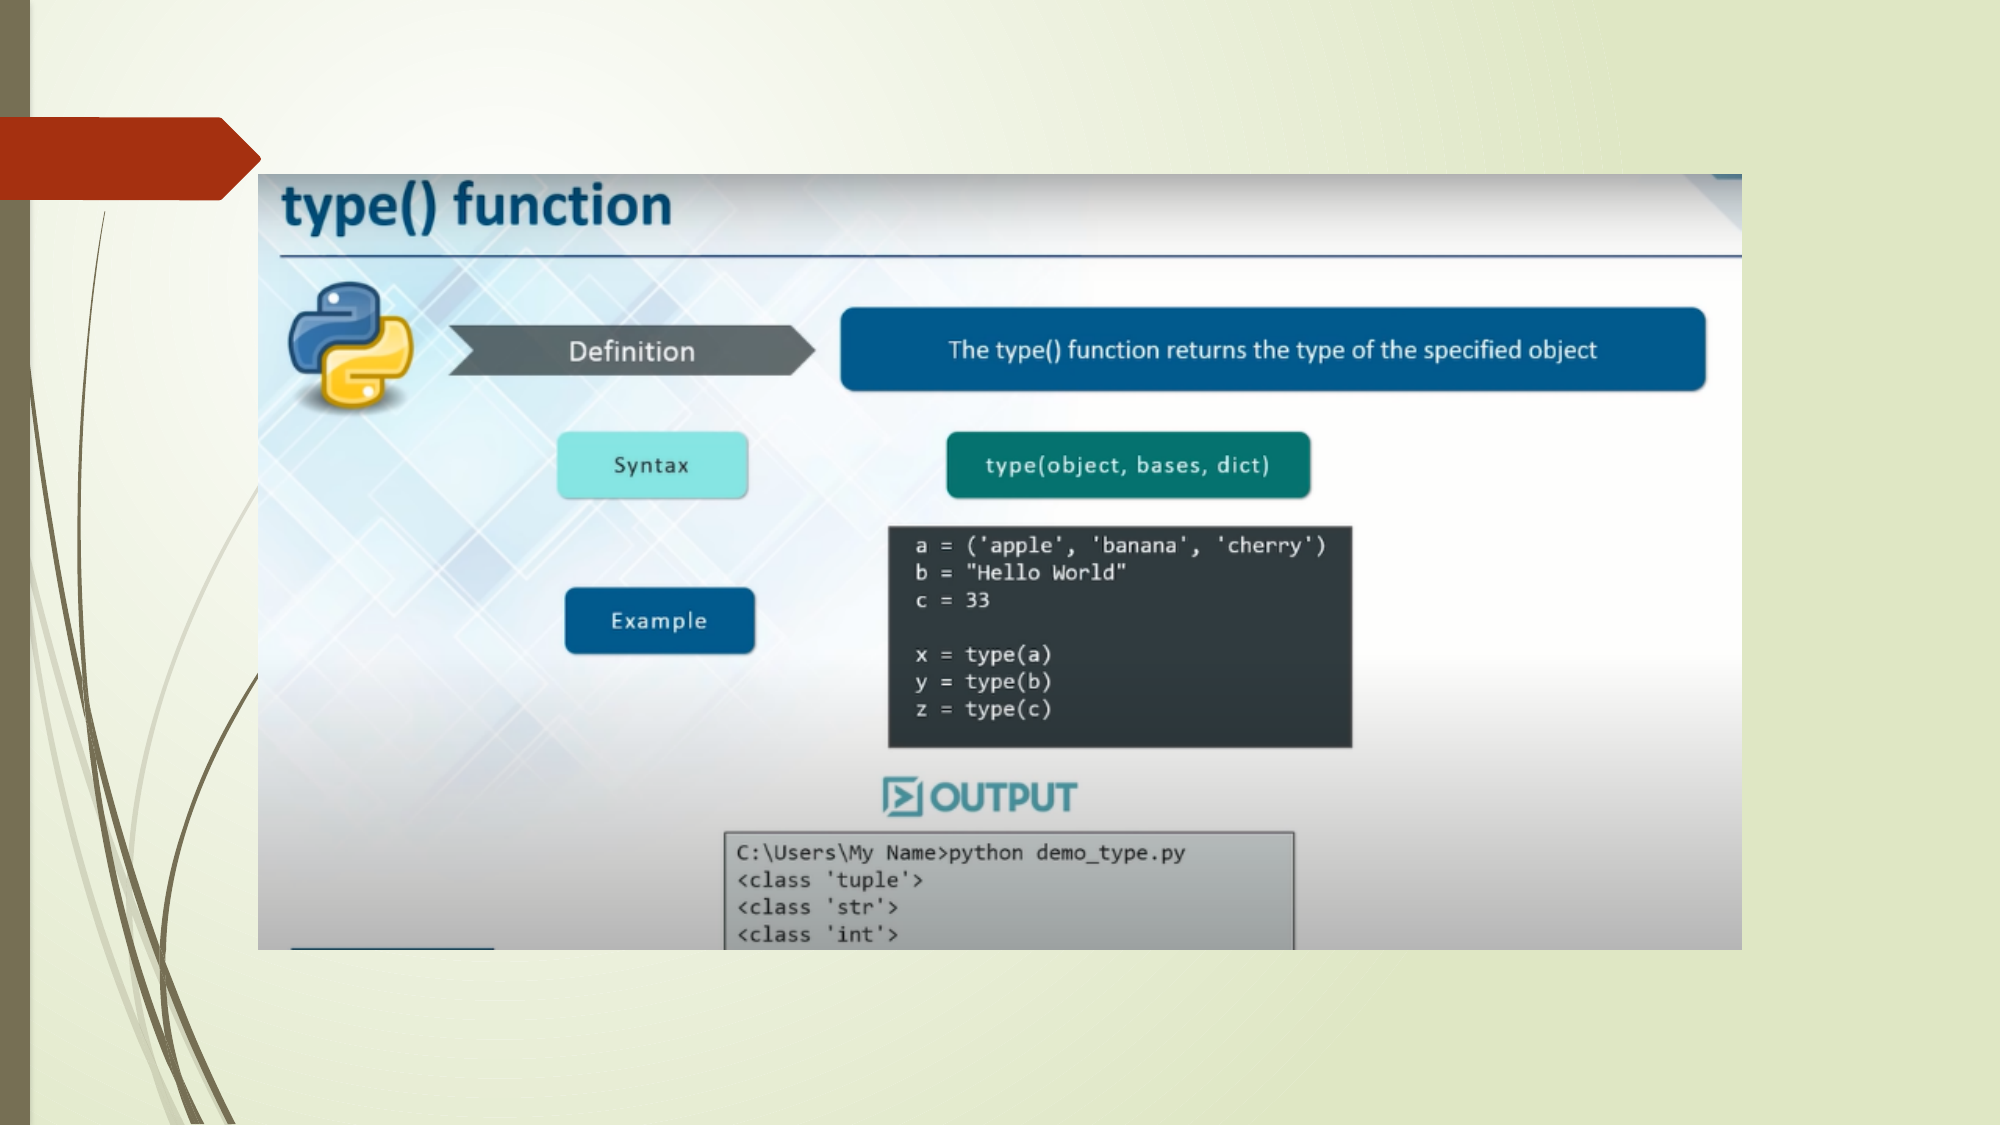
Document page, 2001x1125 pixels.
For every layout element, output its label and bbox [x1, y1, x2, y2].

picture [258, 174, 1742, 951]
